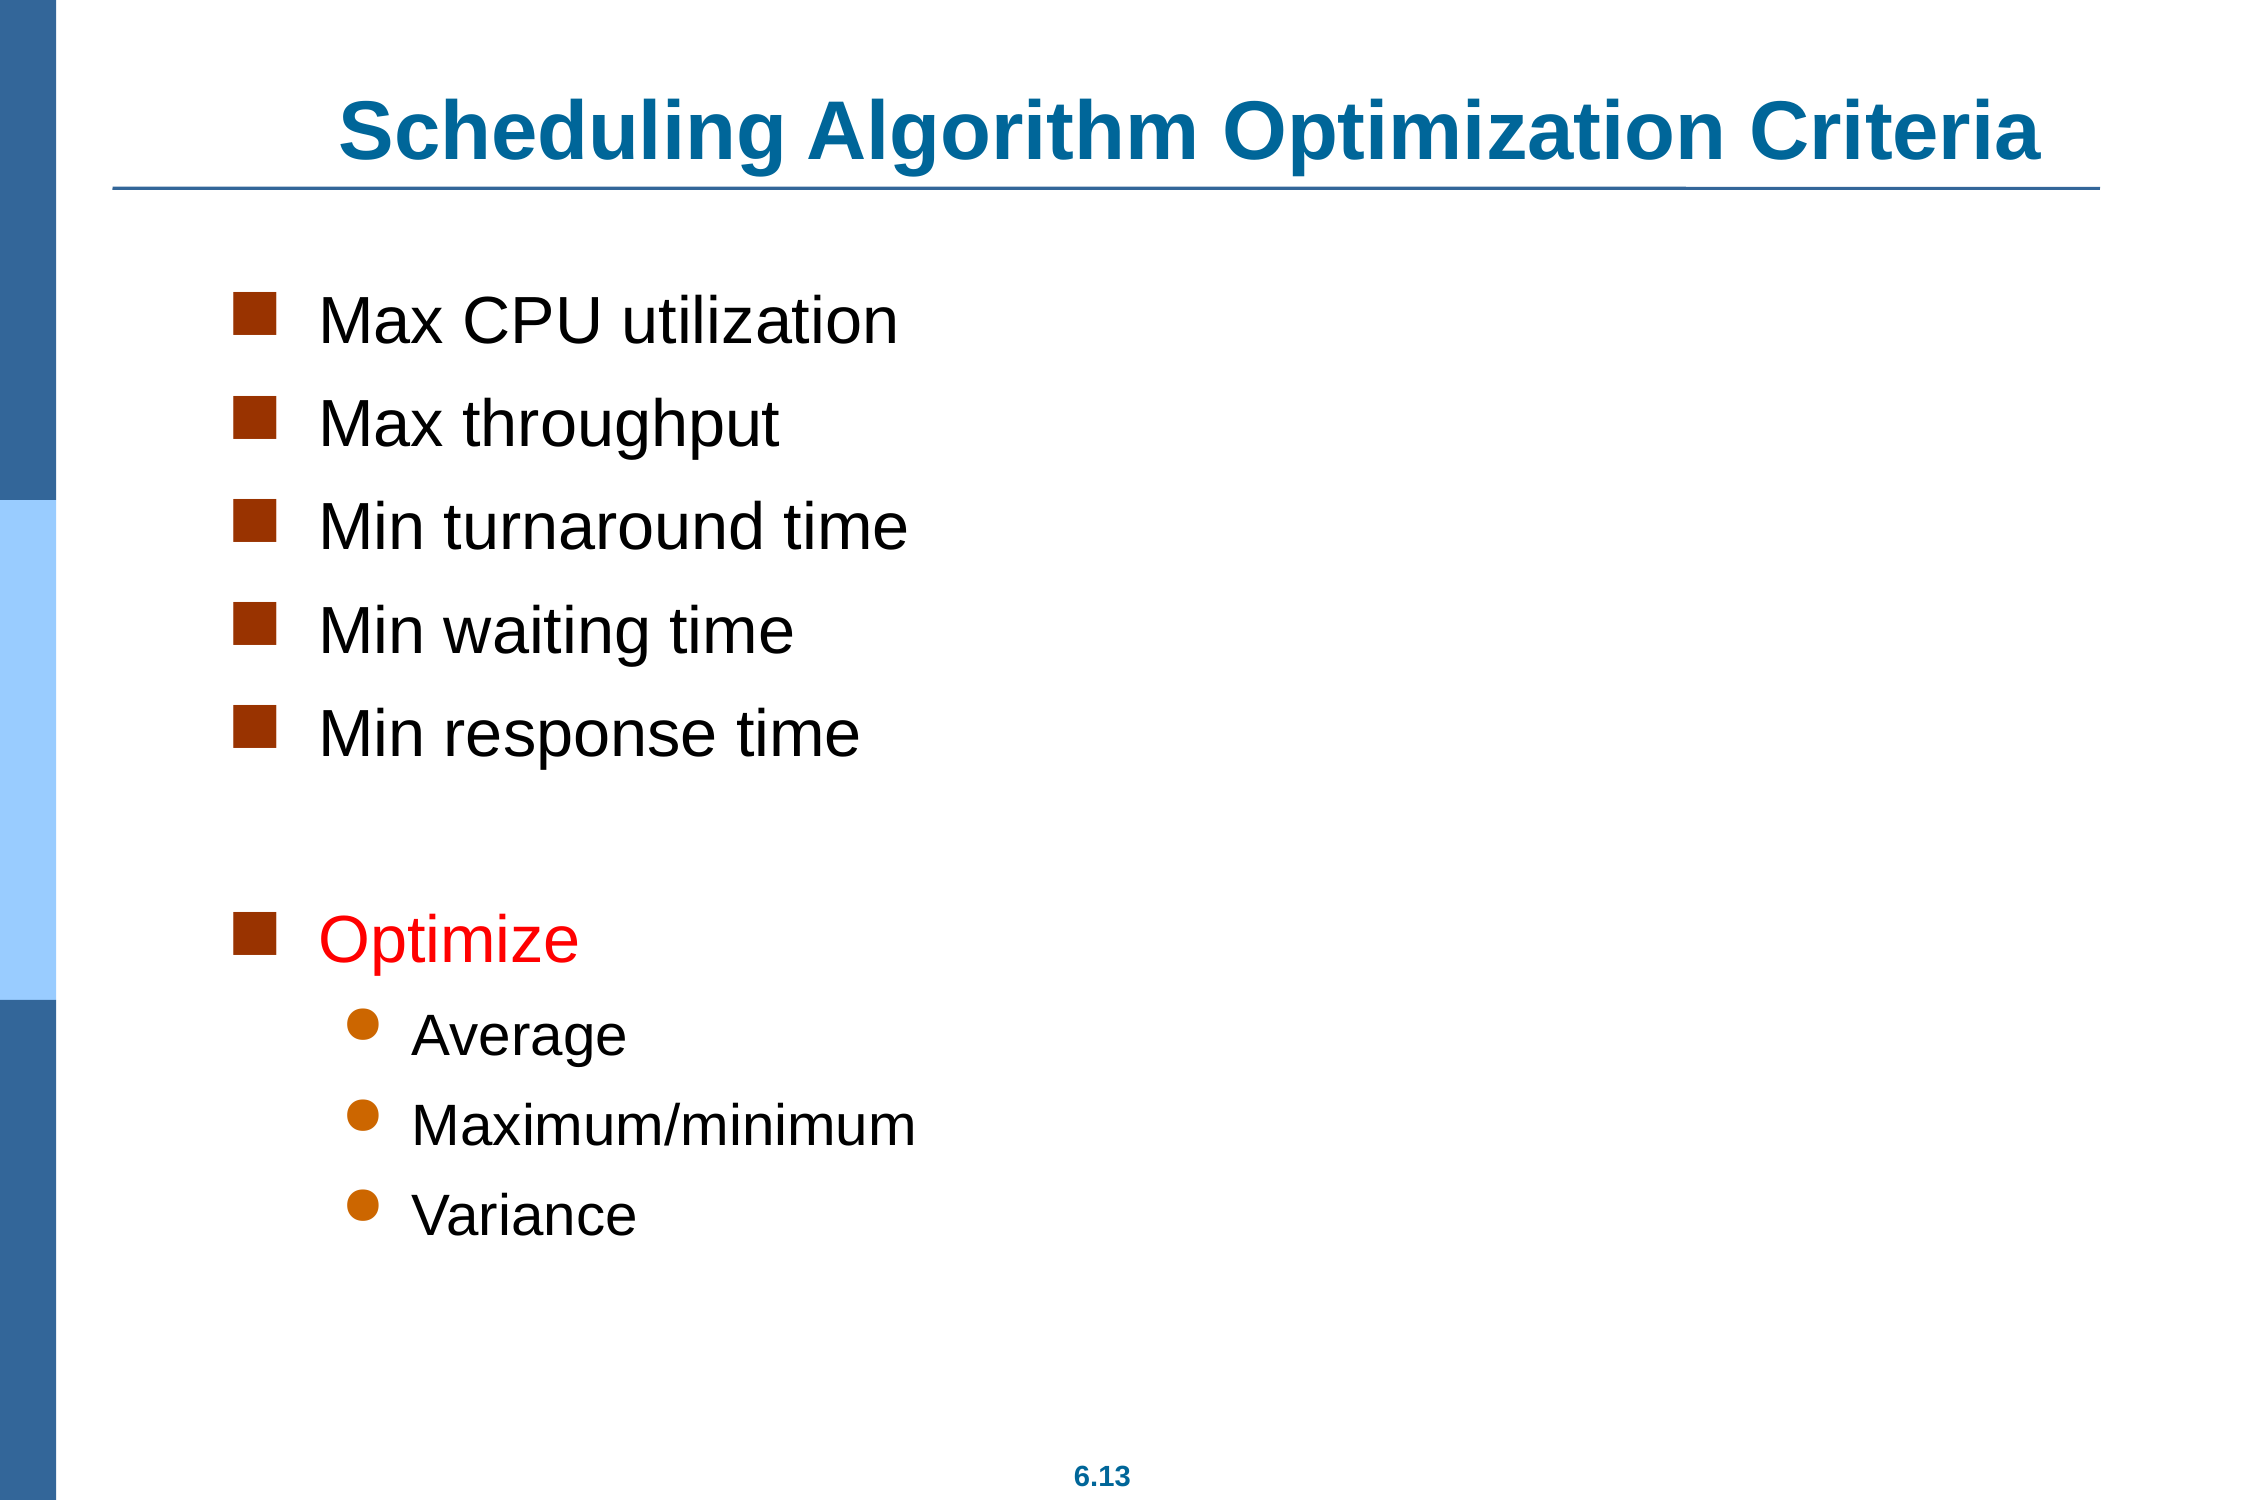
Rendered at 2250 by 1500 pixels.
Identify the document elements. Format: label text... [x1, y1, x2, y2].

list Max CPU utilization Max throughput Min turnaround time Min waiting time Min response time Optimize Average Maximum/minimum Variance [216, 265, 2026, 1350]
title Scheduling Algorithm Optimization Criteria [243, 60, 2138, 187]
